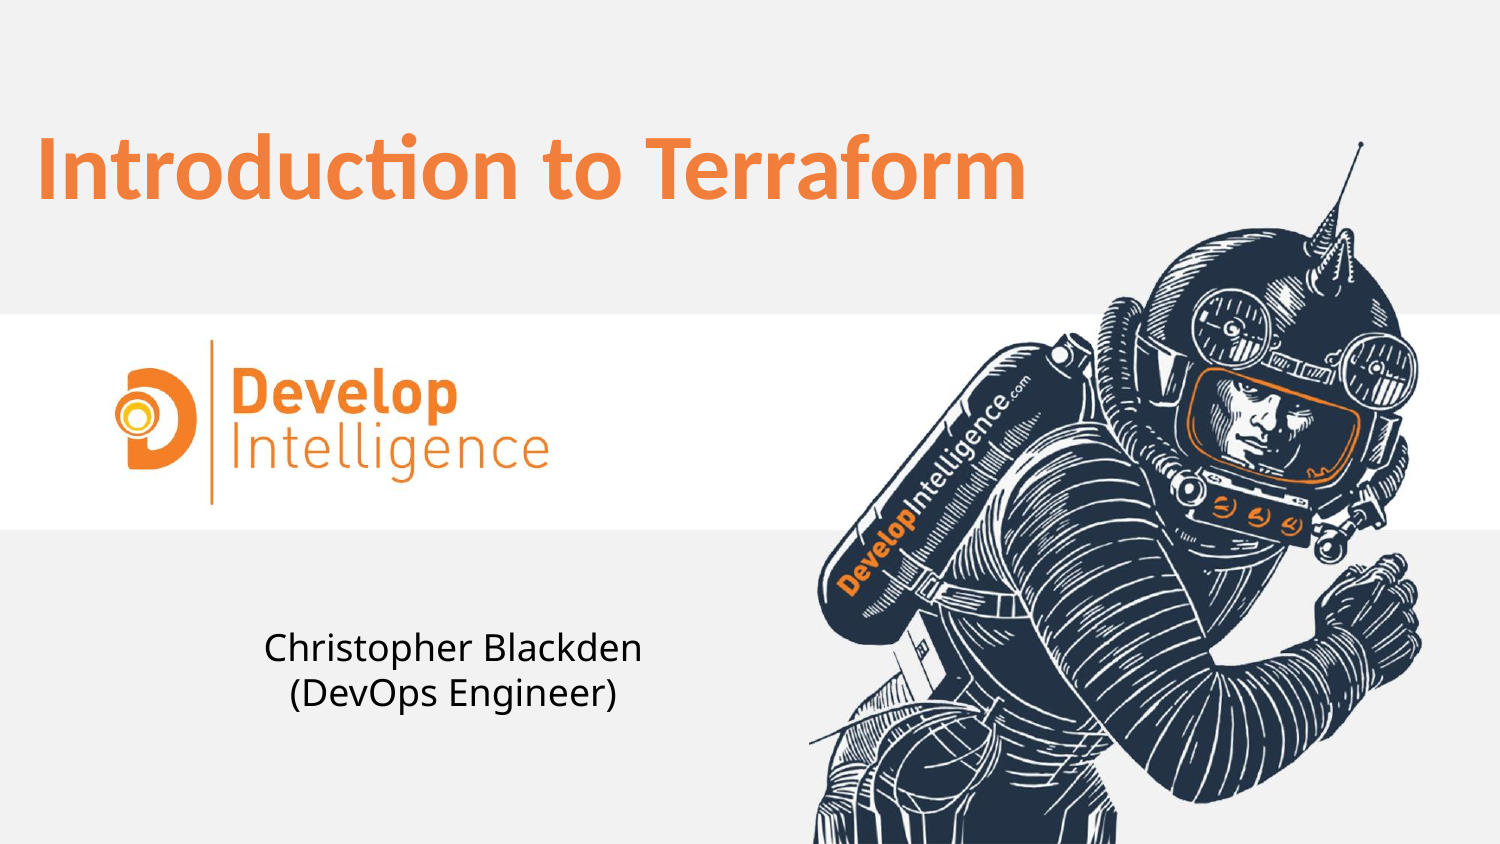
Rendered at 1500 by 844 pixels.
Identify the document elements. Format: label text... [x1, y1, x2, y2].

text_box Introduction to Terraform [24, 99, 1163, 225]
picture [0, 0, 1500, 844]
text_box Christopher Blackden (DevOps Engineer) [115, 618, 792, 699]
